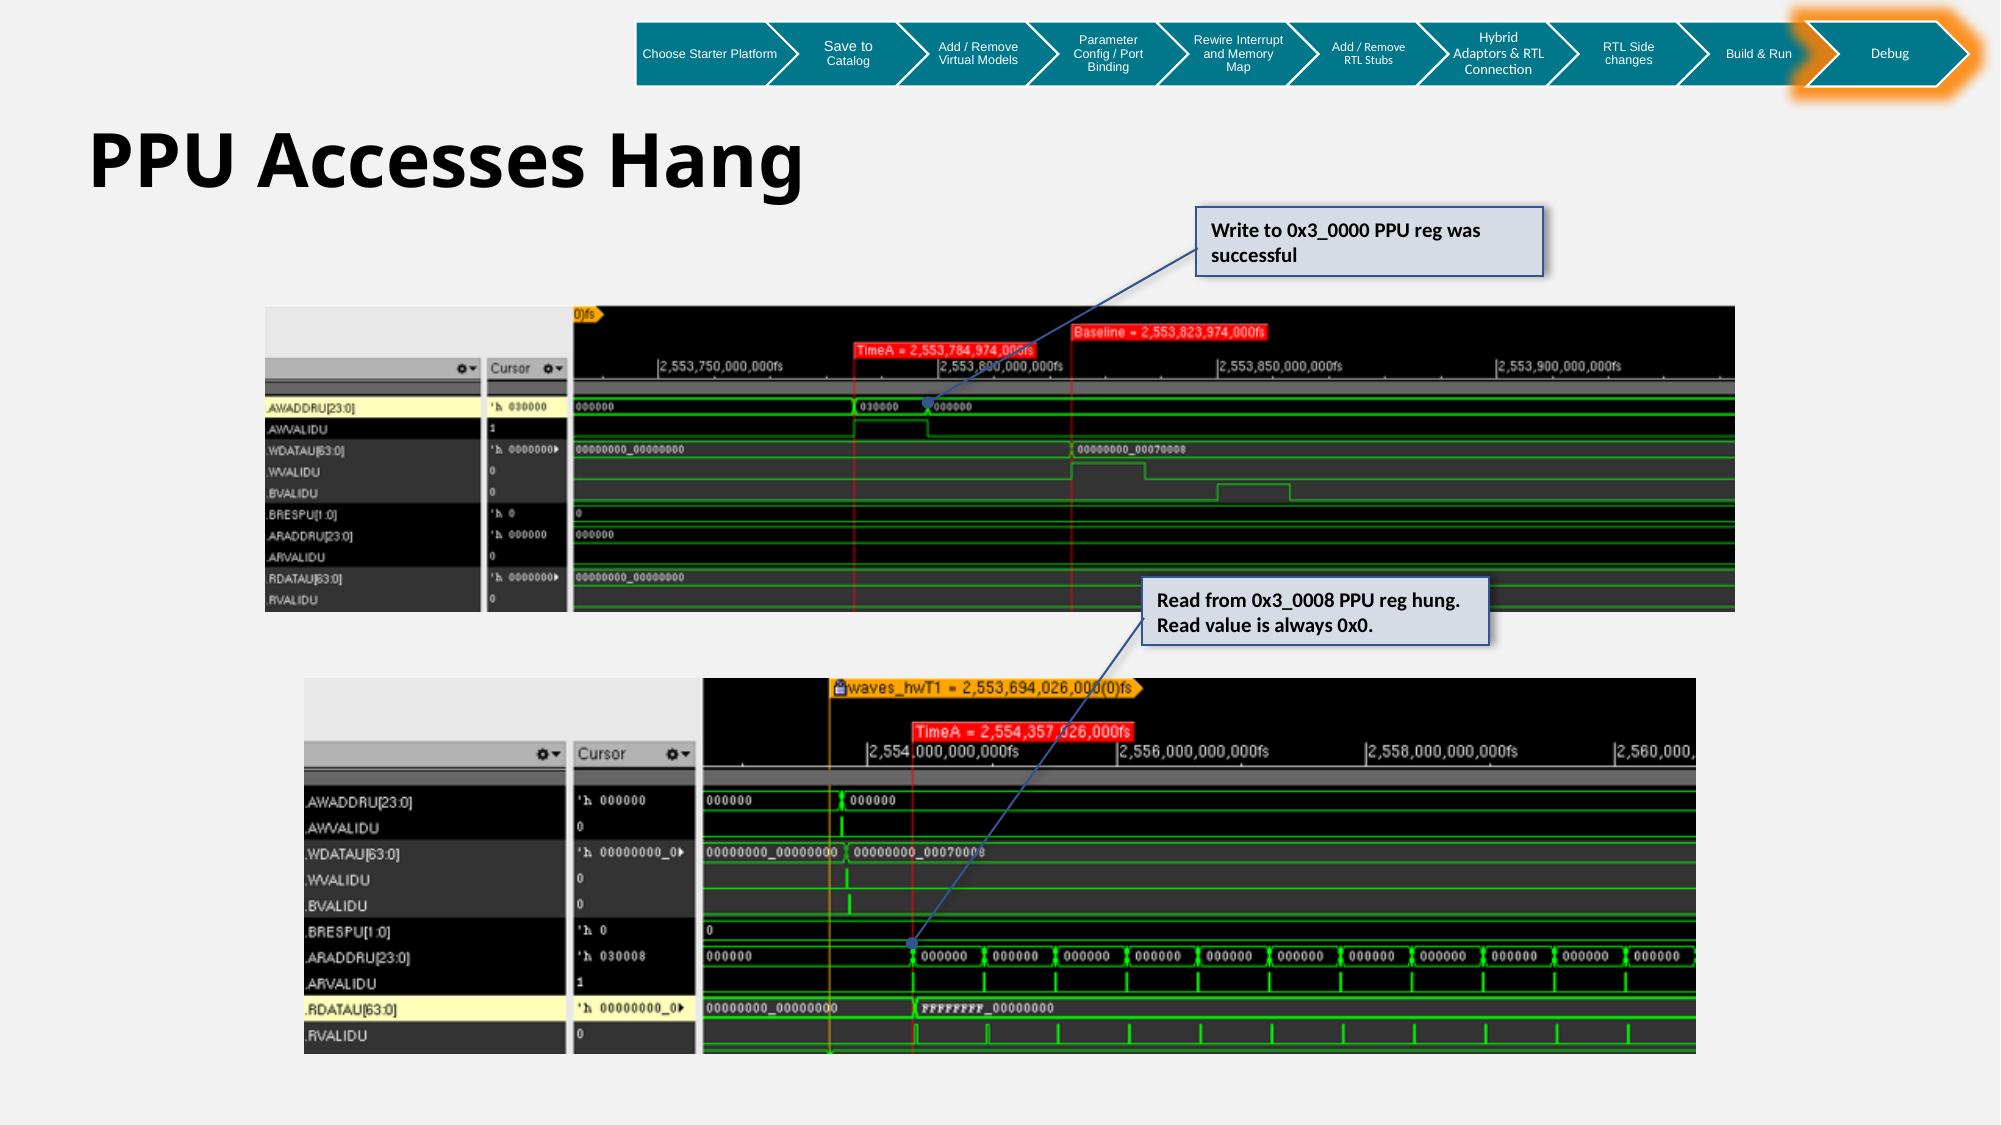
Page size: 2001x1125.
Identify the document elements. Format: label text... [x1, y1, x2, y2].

text_box Write to 0x3_0000 PPU reg was successful [1096, 213, 1544, 305]
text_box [635, 0, 1969, 213]
text_box Read from 0x3_0008 PPU reg hung. Read value is always 0x0. [1099, 612, 1490, 678]
title PPU Accesses Hang​ [72, 108, 1195, 218]
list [265, 305, 1735, 612]
title PPU Accesses Hang​ [1555, 213, 1928, 218]
picture [304, 678, 1696, 1054]
